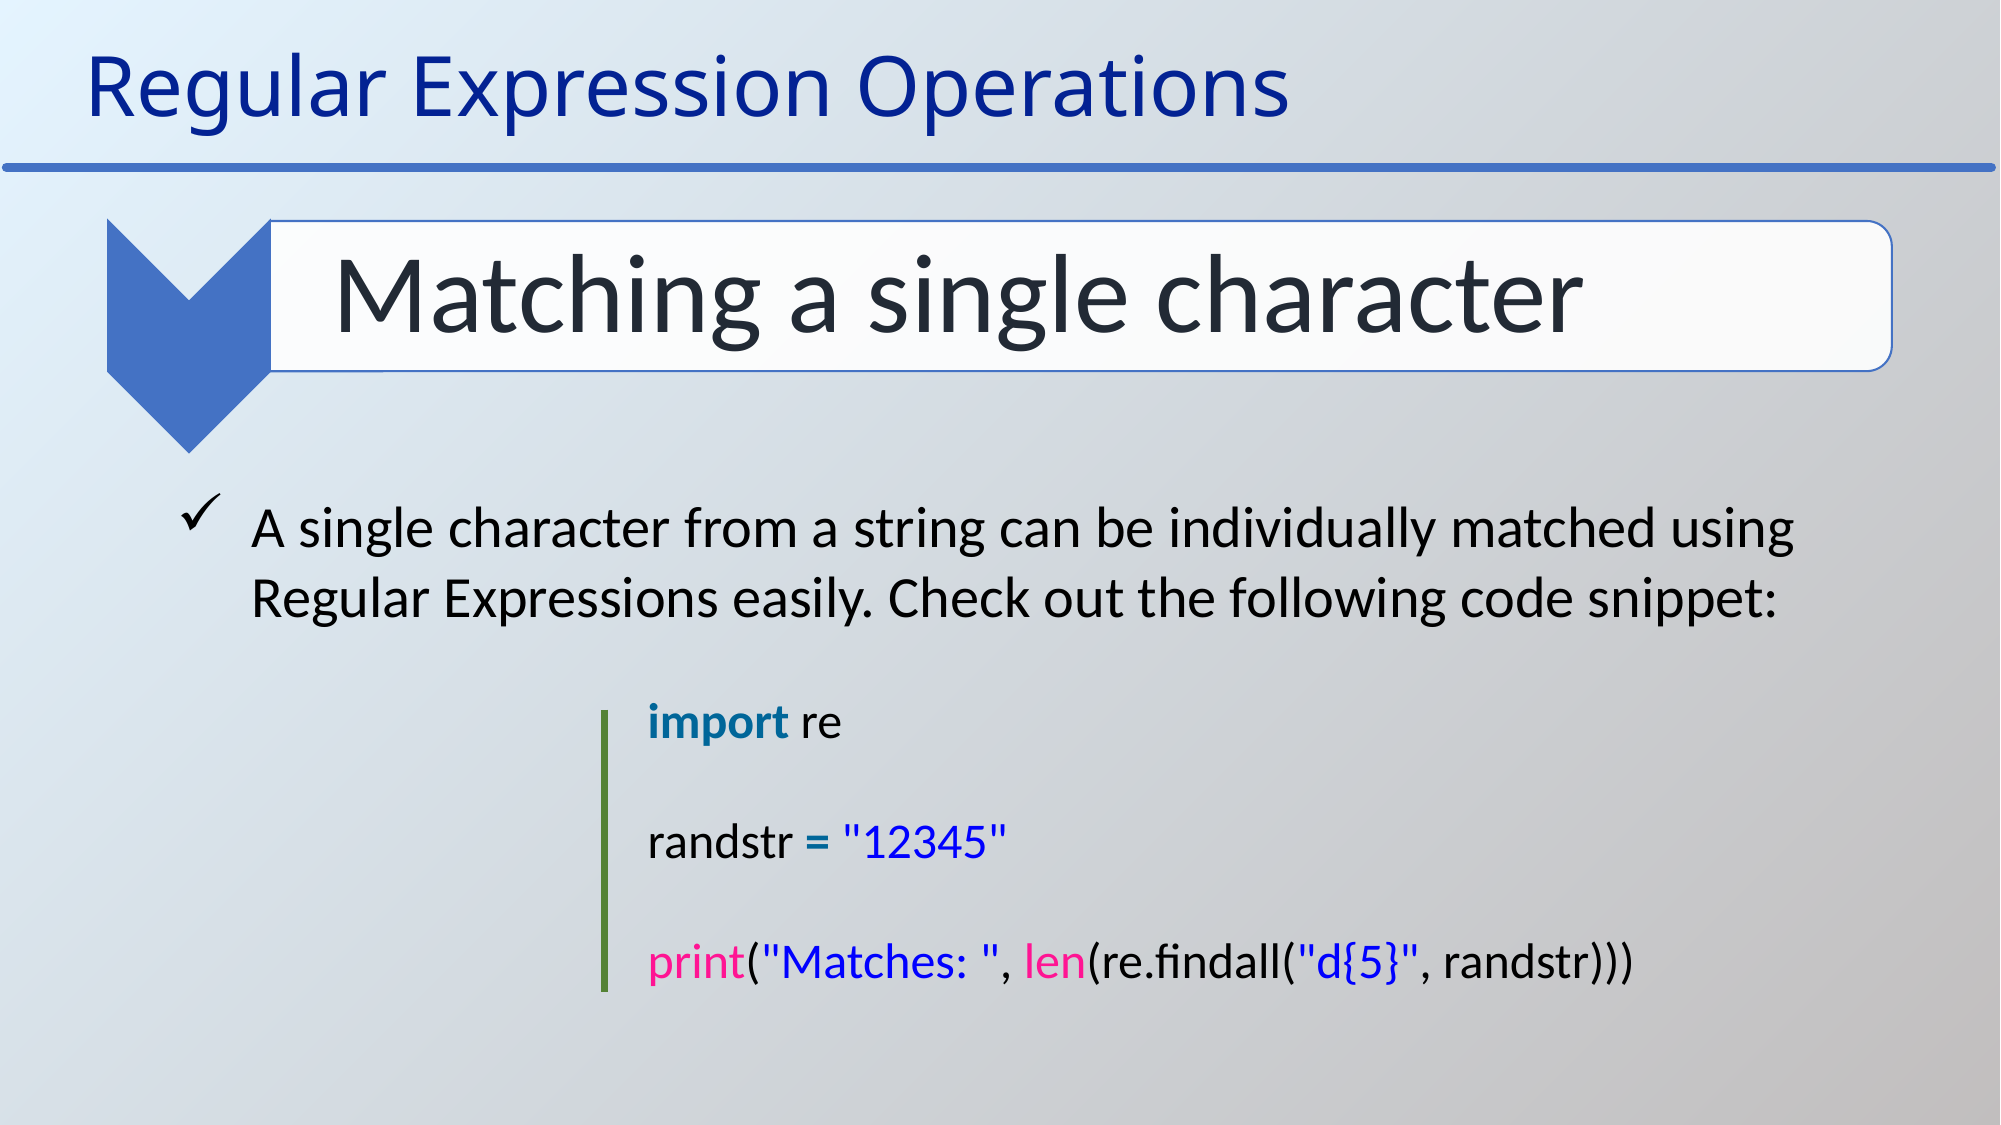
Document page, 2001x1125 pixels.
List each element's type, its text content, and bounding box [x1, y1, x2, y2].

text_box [604, 687, 1742, 992]
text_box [6, 25, 1992, 168]
text_box A single character from a string can be individually matched using Regular Expressions easily. Check out the following code snippet: [161, 482, 1892, 637]
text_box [108, 220, 1892, 453]
